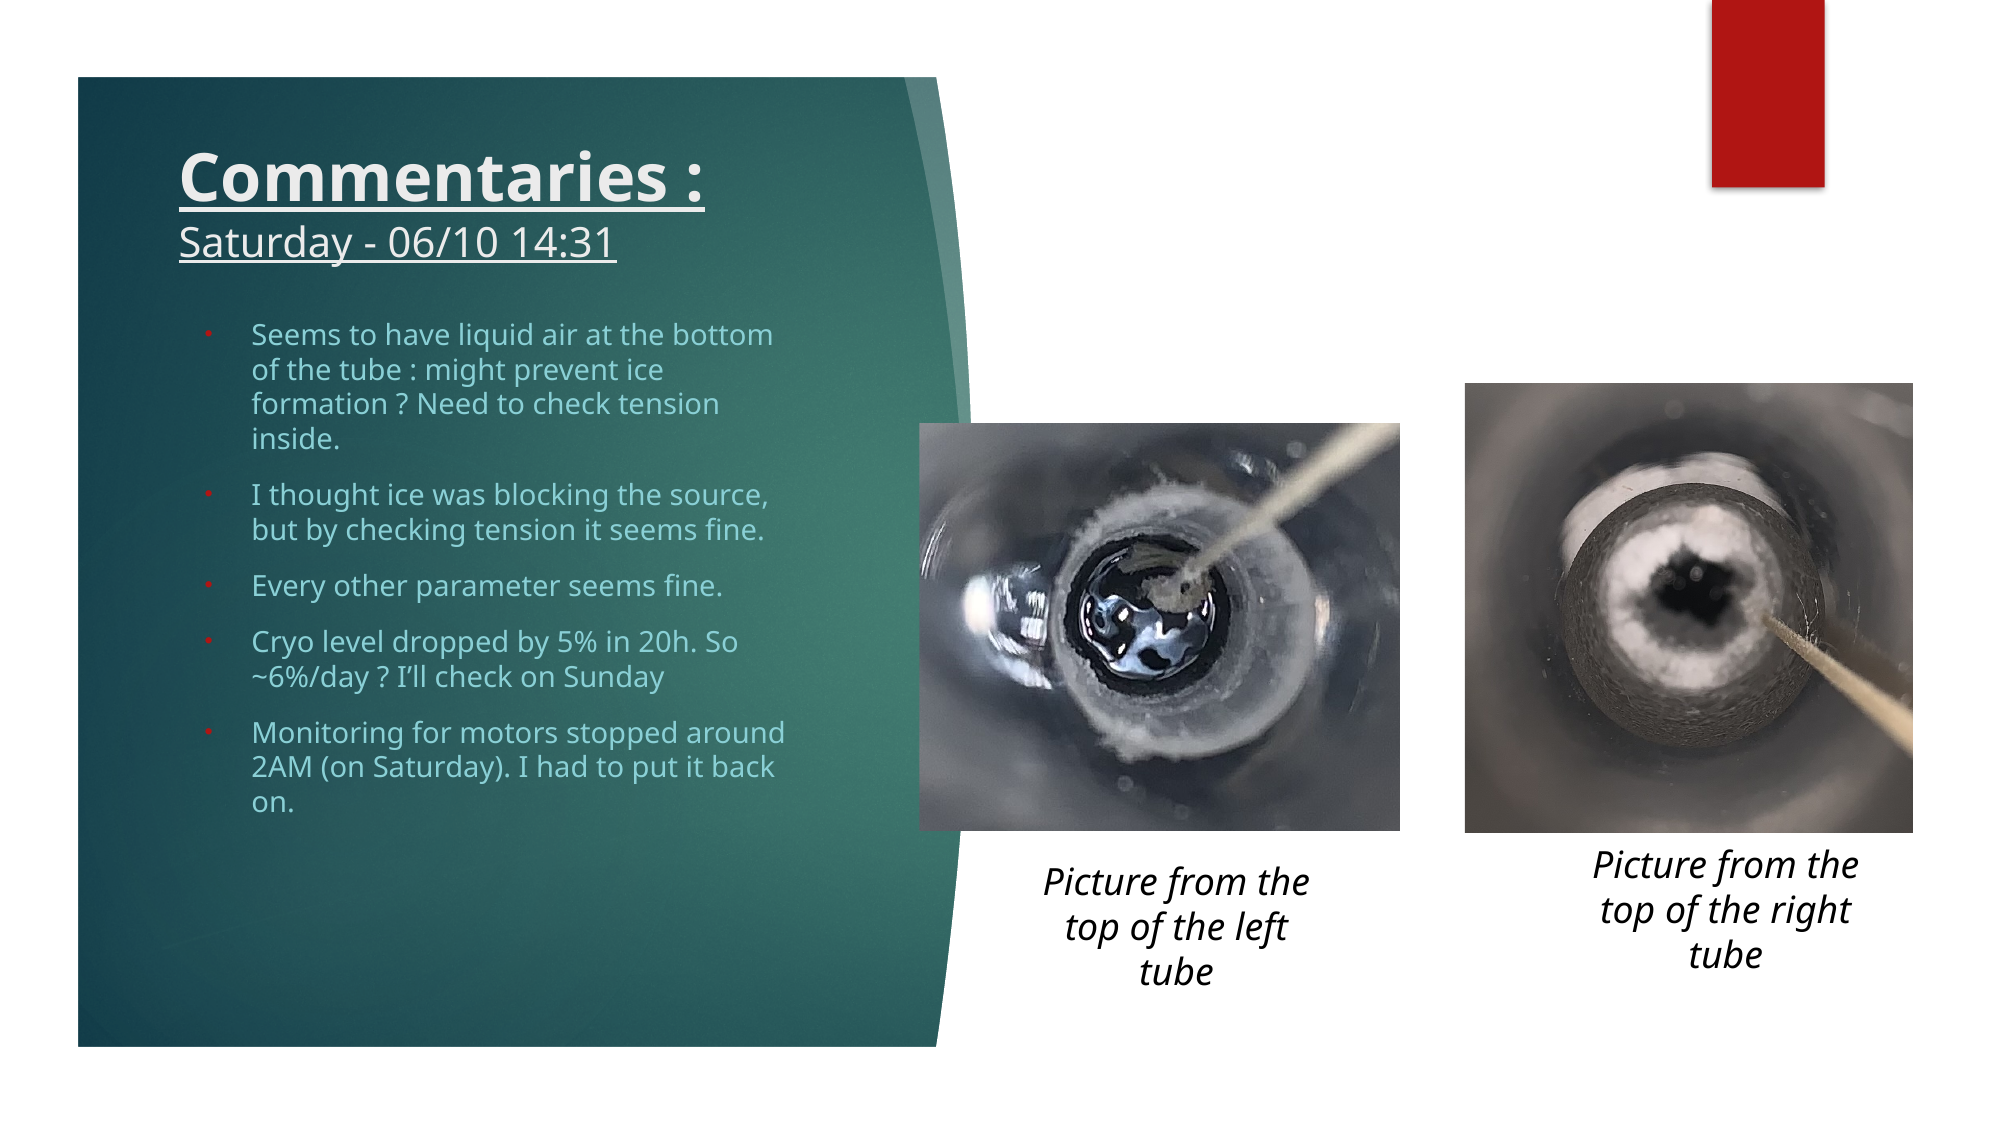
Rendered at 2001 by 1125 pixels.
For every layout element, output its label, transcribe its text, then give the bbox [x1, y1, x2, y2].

text_box Picture from the top of the right tube [1573, 841, 1879, 984]
text_box Picture from the top of the left tube [1024, 850, 1329, 1001]
title Commentaries : Saturday - 06/10 14:31 [163, 78, 823, 273]
picture [1464, 383, 1914, 833]
picture [919, 422, 1401, 832]
list Seems to have liquid air at the bottom of the tube : might prevent ice formation ? Need to check tension inside. I thought ice was blocking the source, but by checking tension it seems fine. Every other parameter seems fine. Cryo level dropped by 5% in 20h. So ~6%/day ? I’ll check on Sunday Monitoring for motors stopped around 2AM (on Saturday). I had to put it back on. [189, 308, 823, 979]
text_box [327, 754, 961, 1125]
